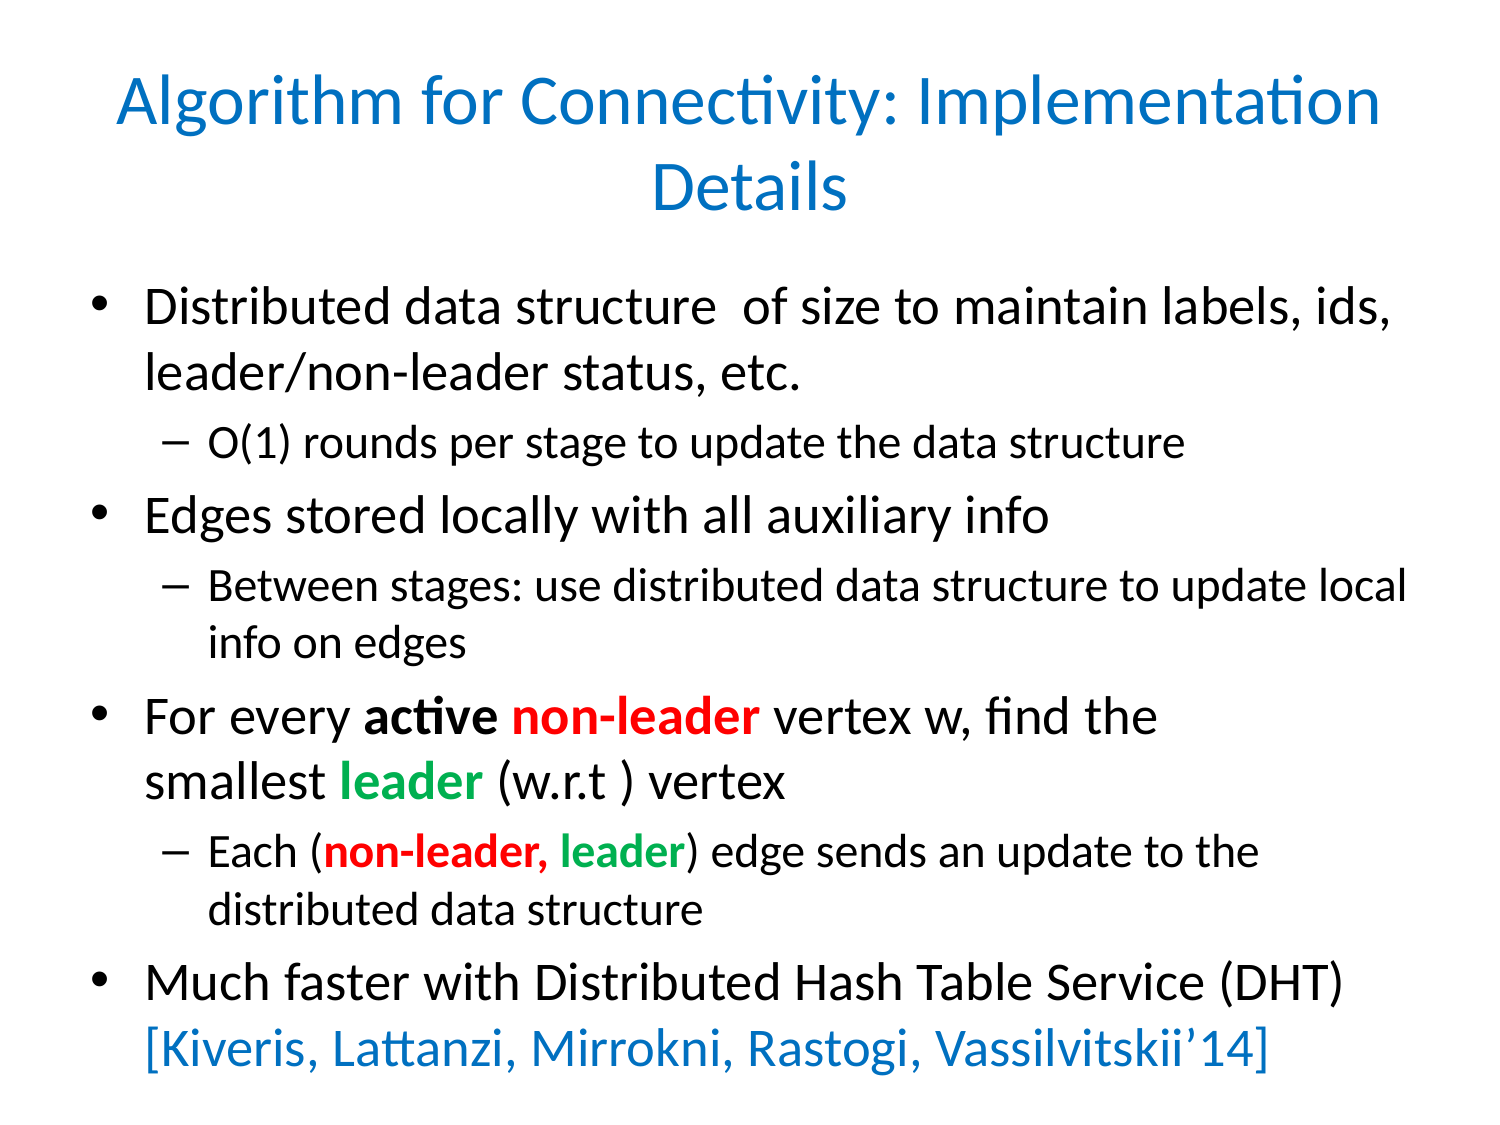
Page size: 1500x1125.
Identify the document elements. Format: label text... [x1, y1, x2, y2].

title Algorithm for Connectivity: Implementation Details [75, 45, 1425, 233]
